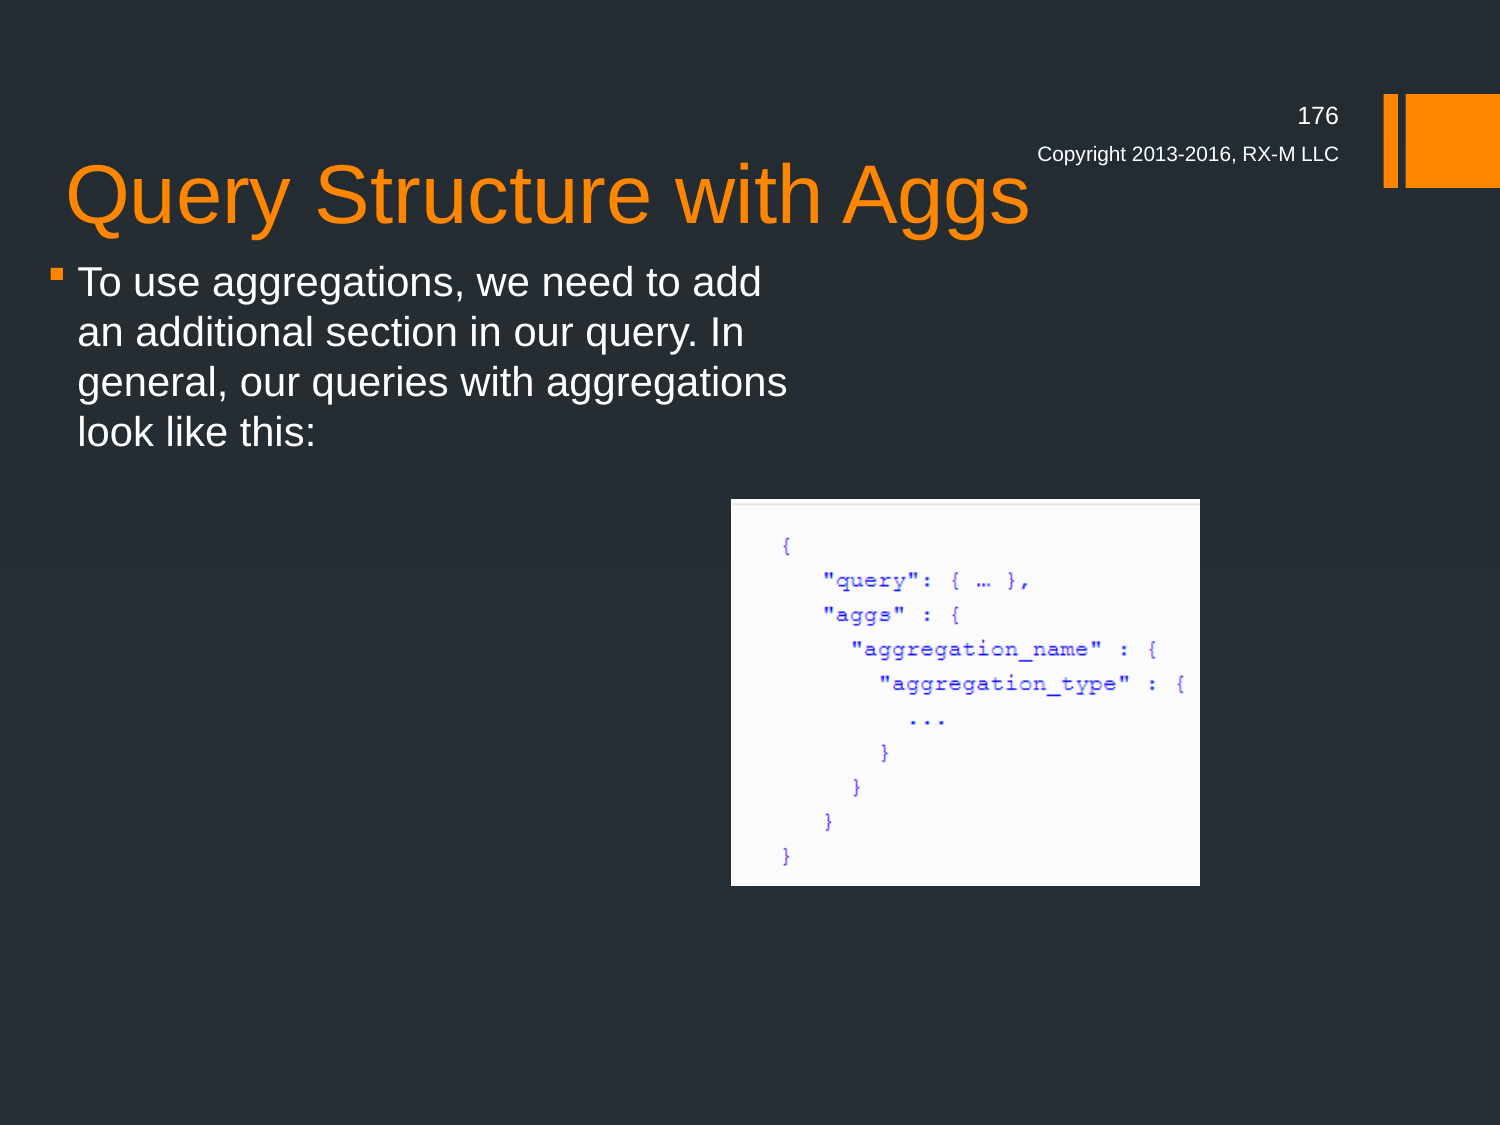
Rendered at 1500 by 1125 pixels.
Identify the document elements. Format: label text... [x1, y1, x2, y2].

list To use aggregations, we need to add an additional section in our query. In general, our queries with aggregations look like this: [24, 247, 813, 560]
footer Copyright 2013-2016, RX-M LLC [985, 140, 1355, 190]
picture [730, 499, 1201, 887]
title Query Structure with Aggs [50, 57, 1250, 248]
slide_number 176 [1199, 90, 1355, 140]
